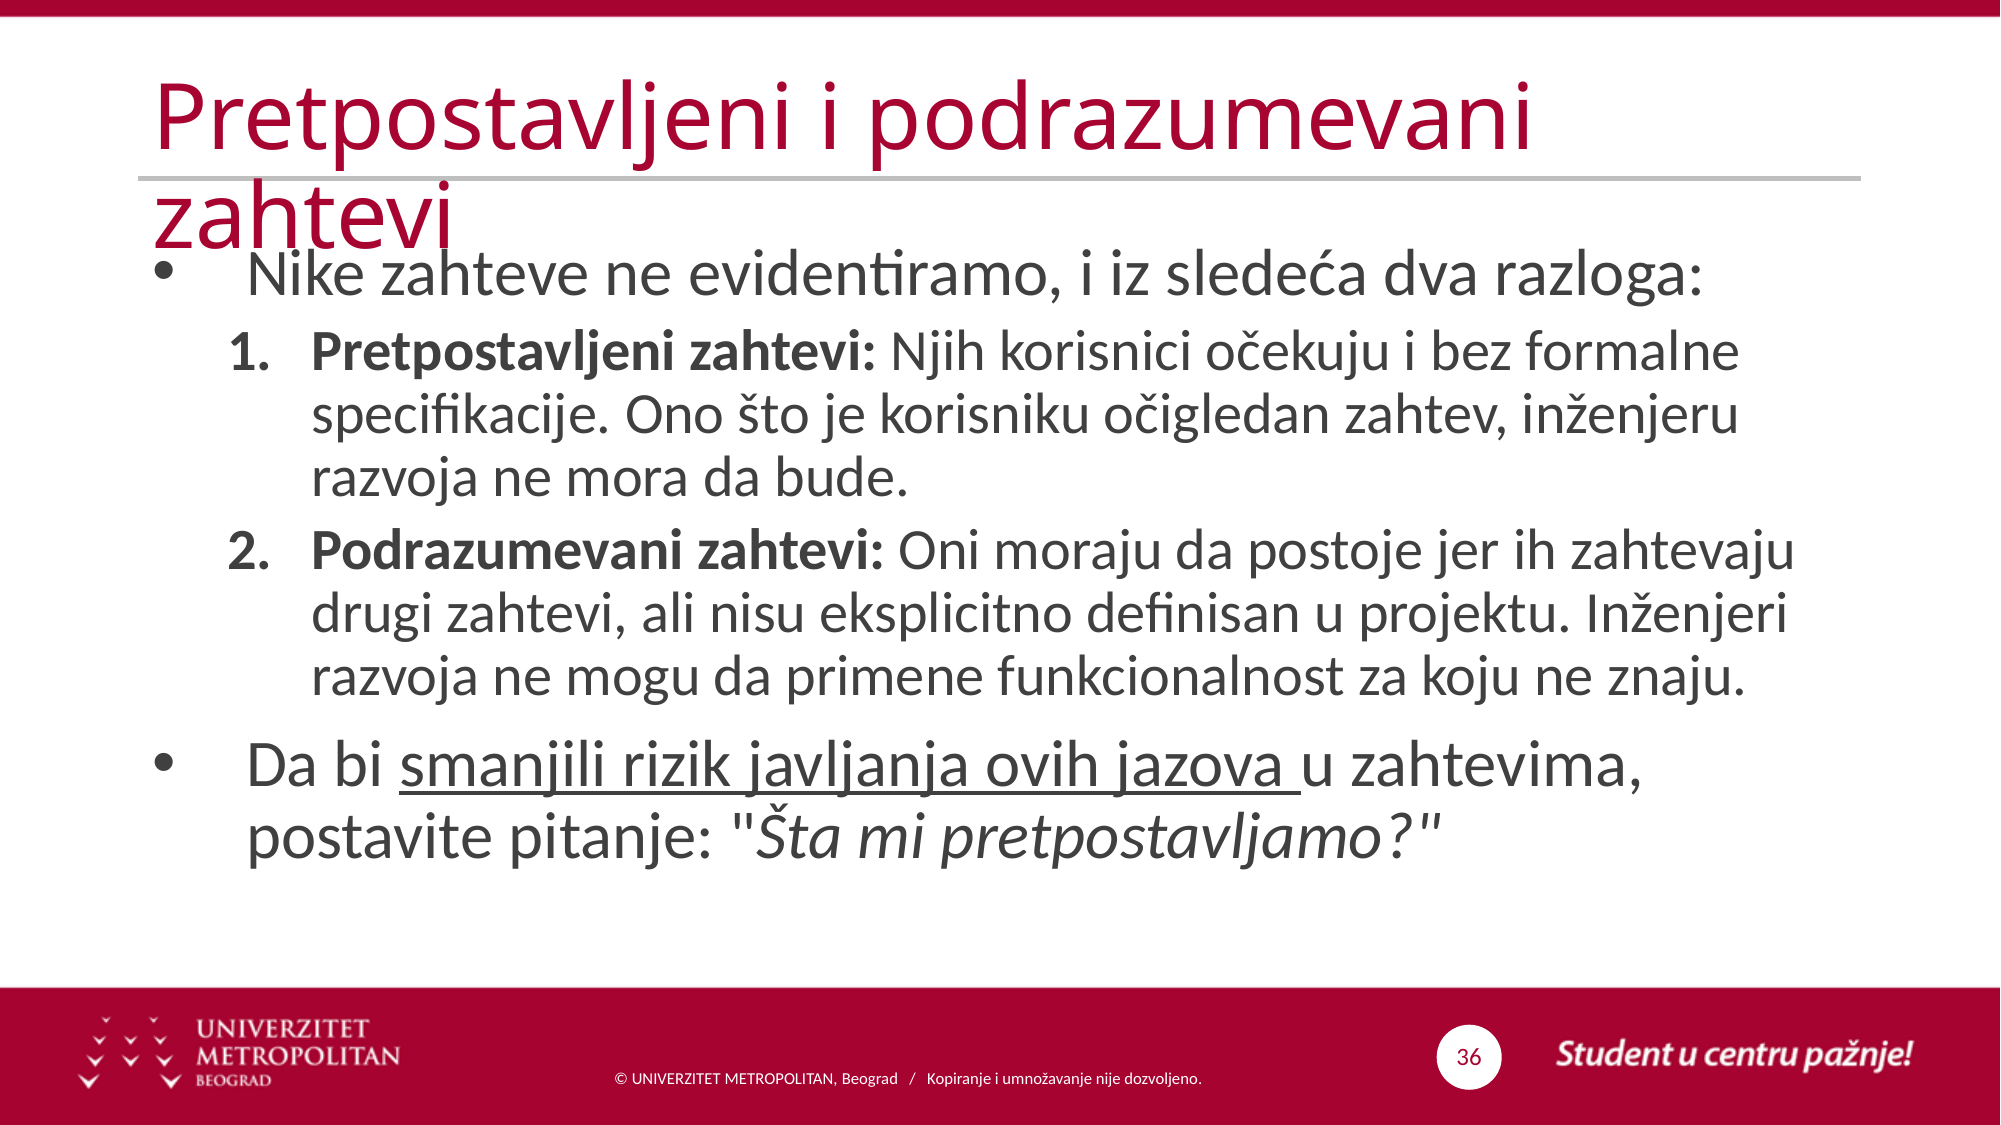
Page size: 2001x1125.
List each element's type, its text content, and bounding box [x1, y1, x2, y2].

title Pretpostavljeni i podrazumevani zahtevi [137, 63, 1863, 202]
picture [0, 0, 2000, 1125]
list Nike zahteve ne evidentiramo, i iz sledeća dva razloga: Pretpostavljeni zahtevi: Njih korisnici očekuju i bez formalne specifikacije. Ono što je korisniku očigledan zahtev, inženjeru razvoja ne mora da bude. Podrazumevani zahtevi: Oni moraju da postoje jer ih zahtevaju drugi zahtevi, ali nisu eksplicitno definisan u projektu. Inženjeri razvoja ne mogu da primene funkcionalnost za koju ne znaju. Da bi smanjili rizik javljanja ovih jazova u zahtevima, postavite pitanje: "Šta mi pretpostavljamo?" [137, 230, 1863, 944]
